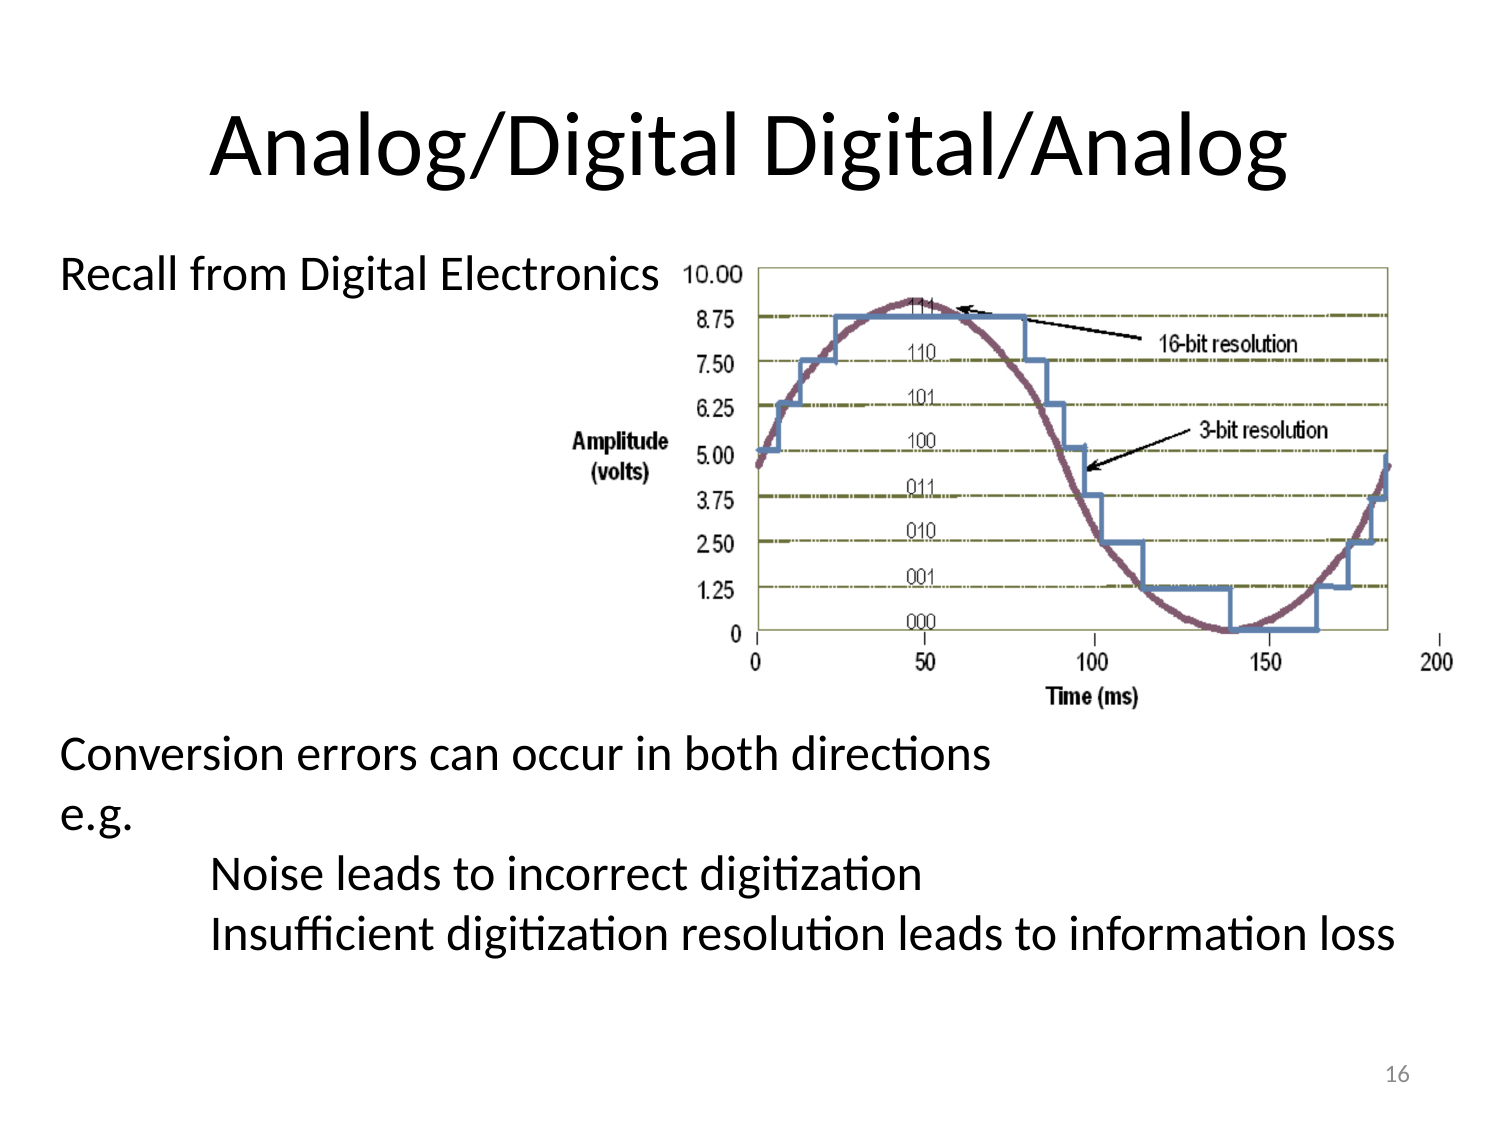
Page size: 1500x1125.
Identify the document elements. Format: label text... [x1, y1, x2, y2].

slide_number 16 [1074, 1042, 1425, 1103]
title Analog/Digital Digital/Analog [75, 45, 1425, 232]
text_box Recall from Digital Electronics Conversion errors can occur in both directions e.g. Noise leads to incorrect digitization Insufficient digitization resolution leads to information loss [44, 232, 1453, 968]
picture [491, 249, 1500, 719]
